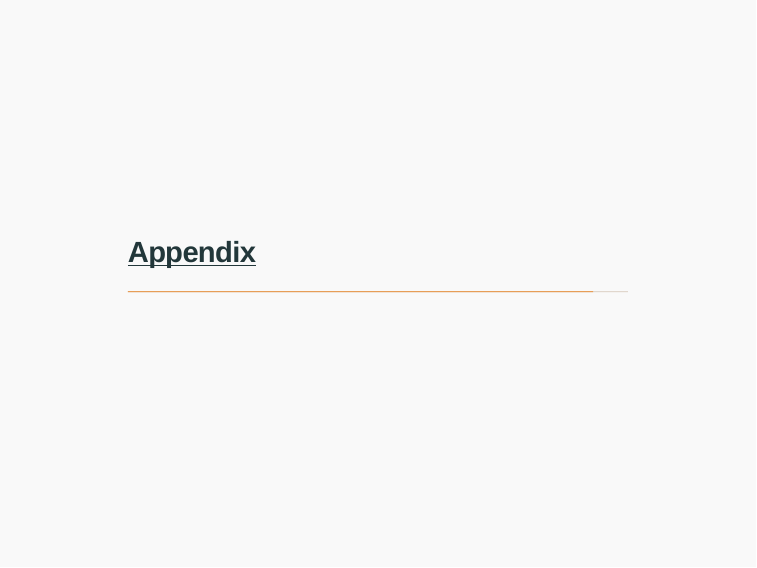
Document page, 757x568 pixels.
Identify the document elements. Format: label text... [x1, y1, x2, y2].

text_box Appendix [125, 230, 258, 269]
